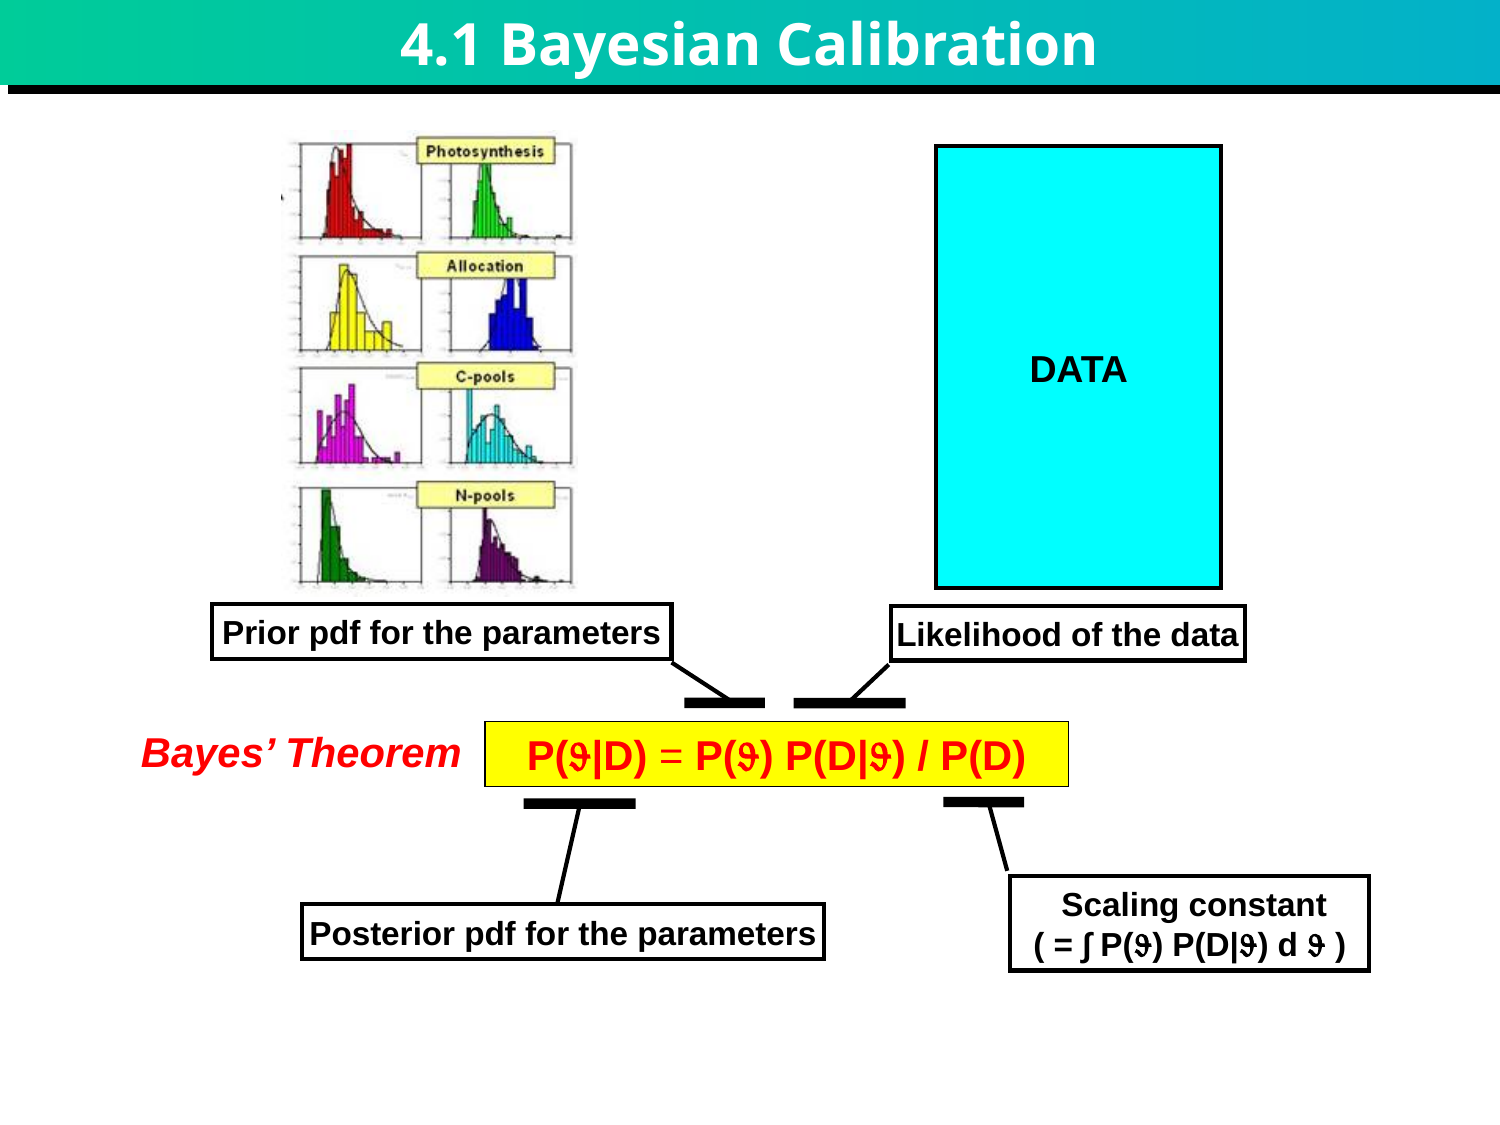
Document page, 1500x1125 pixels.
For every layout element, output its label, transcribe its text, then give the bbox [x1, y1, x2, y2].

text_box DATA [936, 146, 1222, 589]
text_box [211, 603, 1370, 976]
text_box Bayes’ Theorem [127, 718, 206, 783]
title 4.1 Bayesian Calibration [0, 0, 1500, 86]
picture [281, 129, 578, 597]
